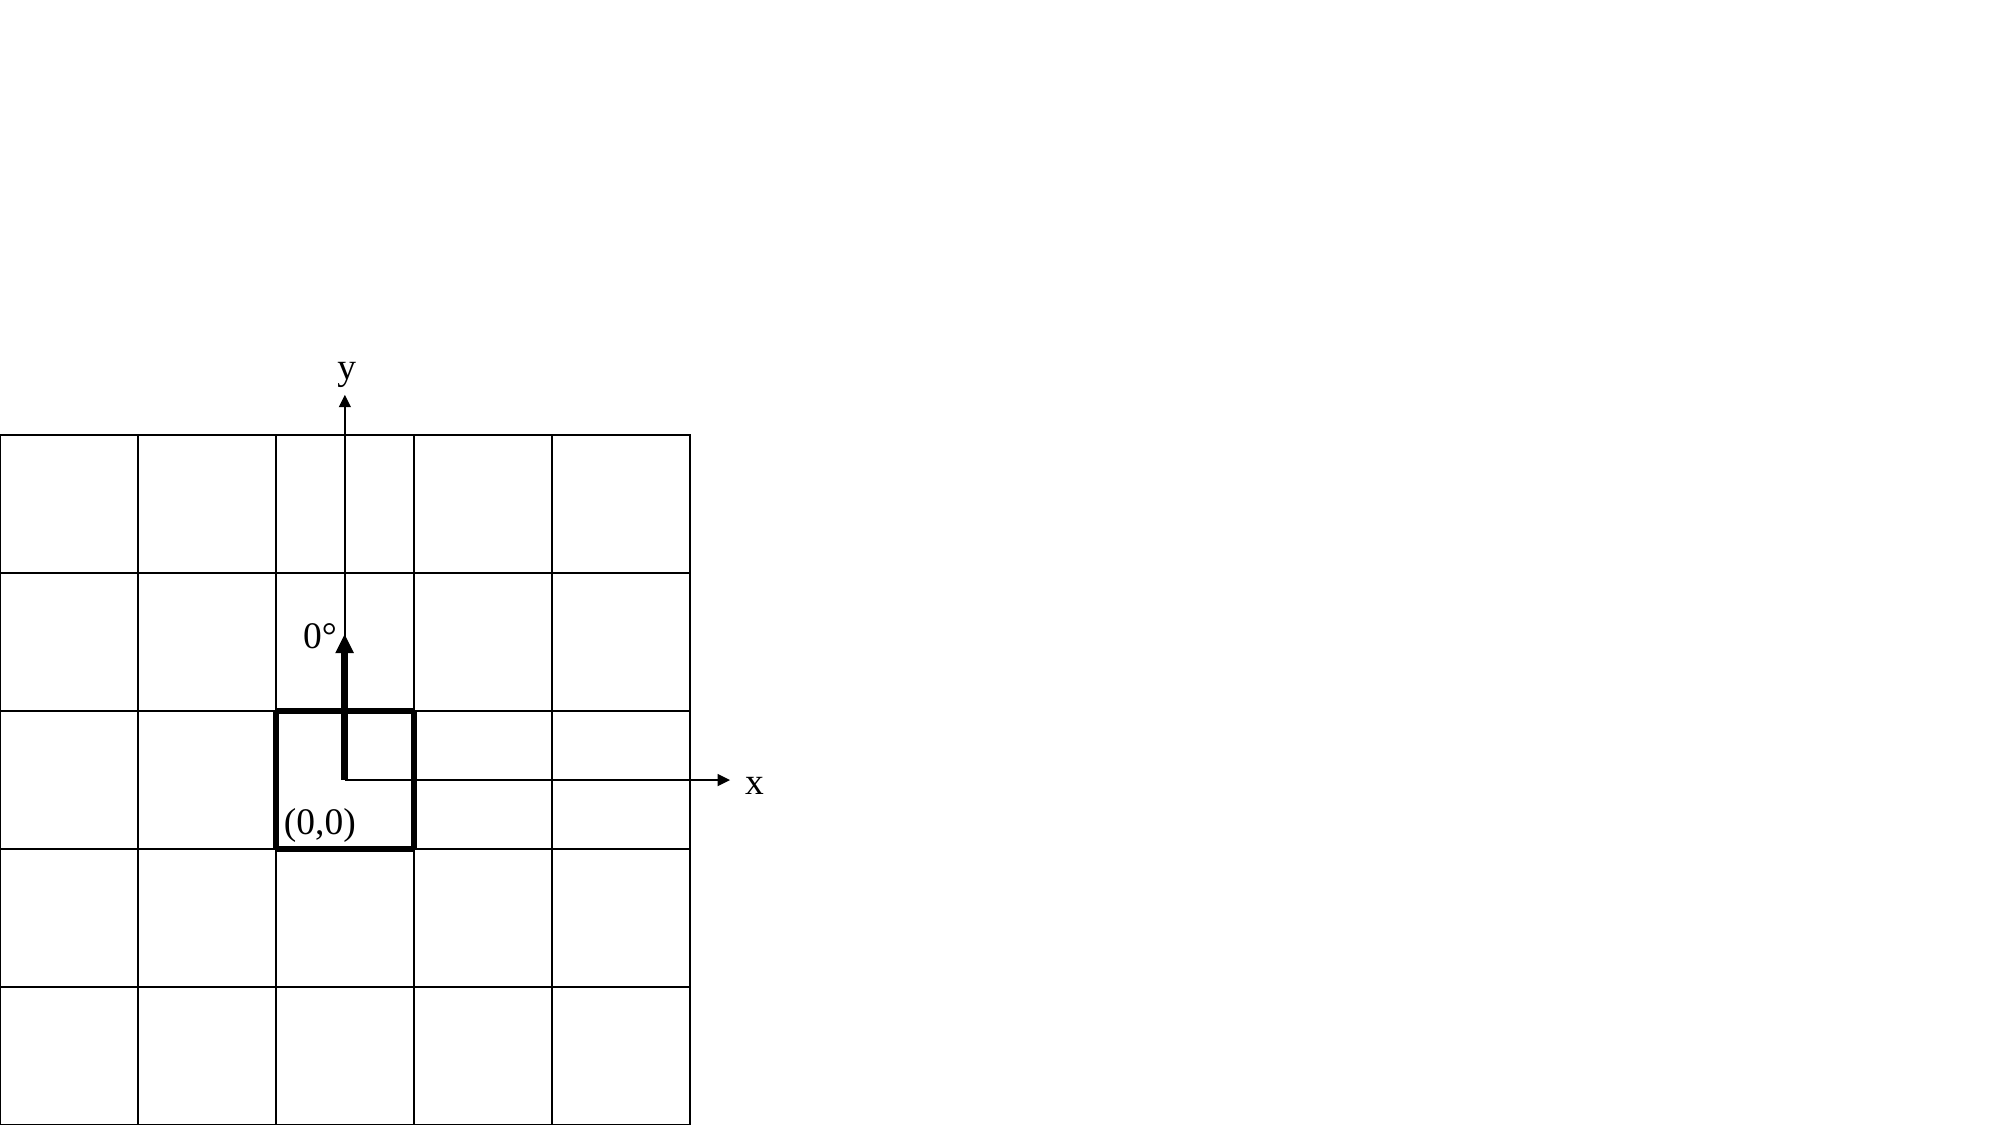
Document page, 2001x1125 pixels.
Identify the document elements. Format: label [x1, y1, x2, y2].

text_box [0, 334, 780, 1125]
